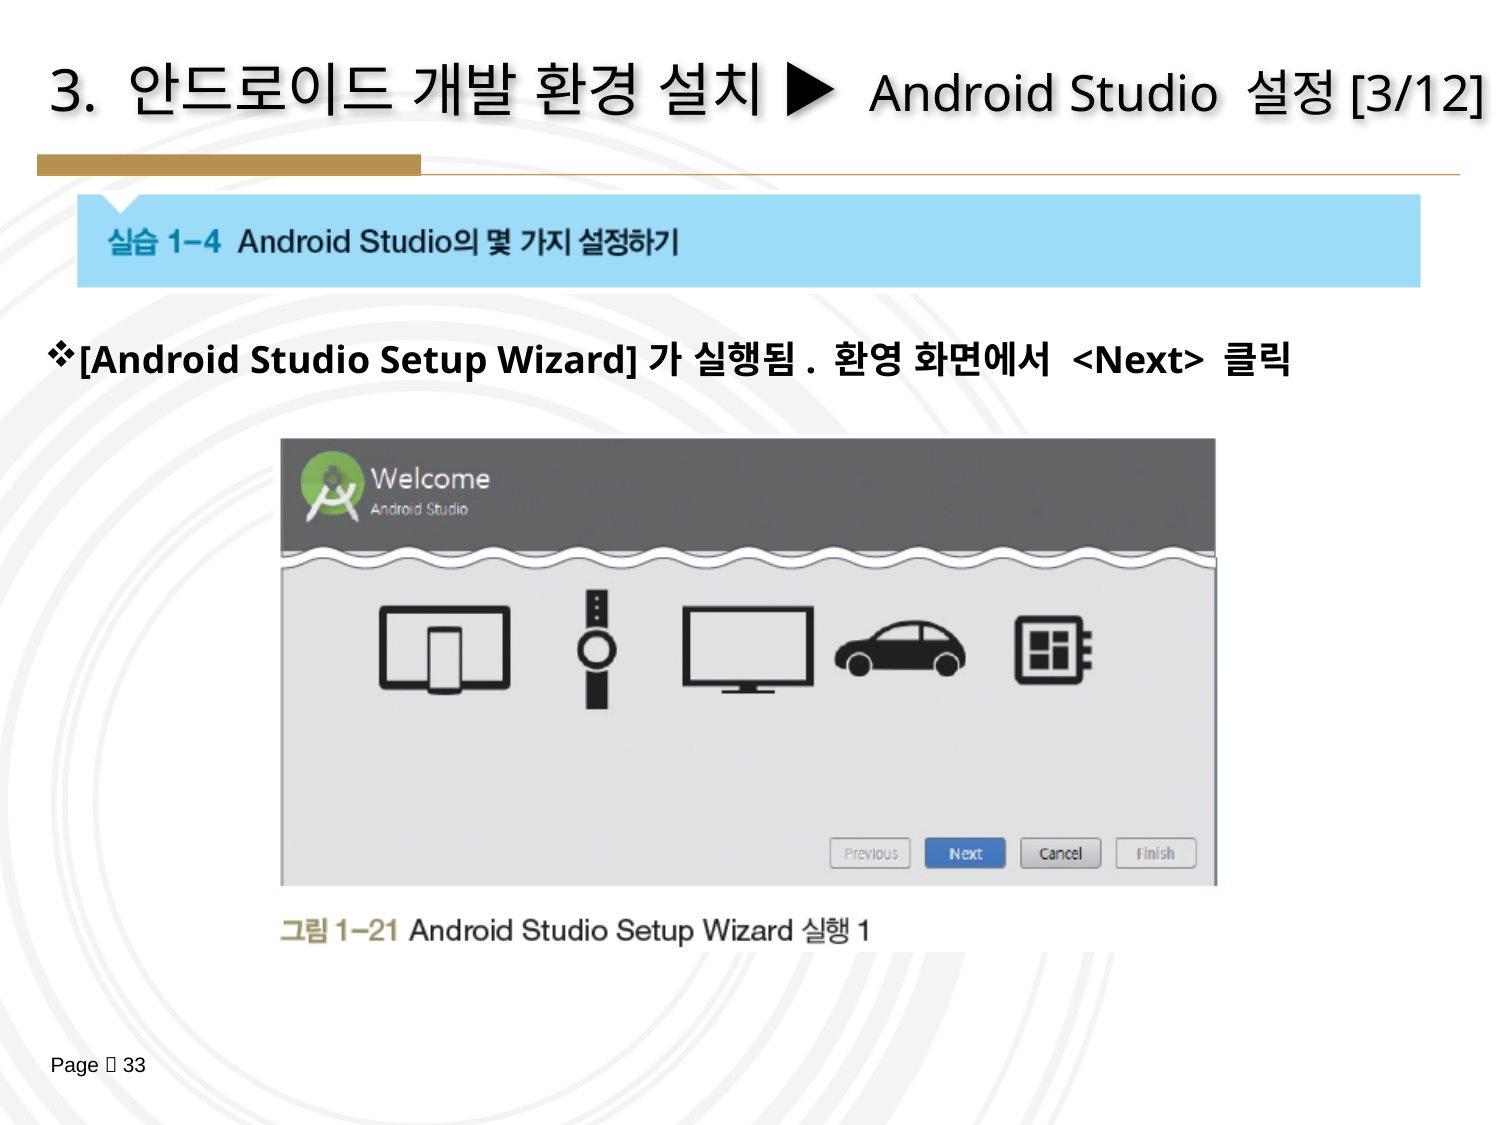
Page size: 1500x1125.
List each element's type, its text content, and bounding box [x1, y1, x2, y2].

title 3. 안드로이드 개발 환경 설치 ▶ Android Studio 설정[3/12] [48, 53, 1500, 161]
list [Android Studio Setup Wizard]가 실행됨. 환영 화면에서 <Next> 클릭 [44, 335, 1500, 1051]
picture [0, 35, 1500, 1125]
picture [273, 434, 1227, 952]
